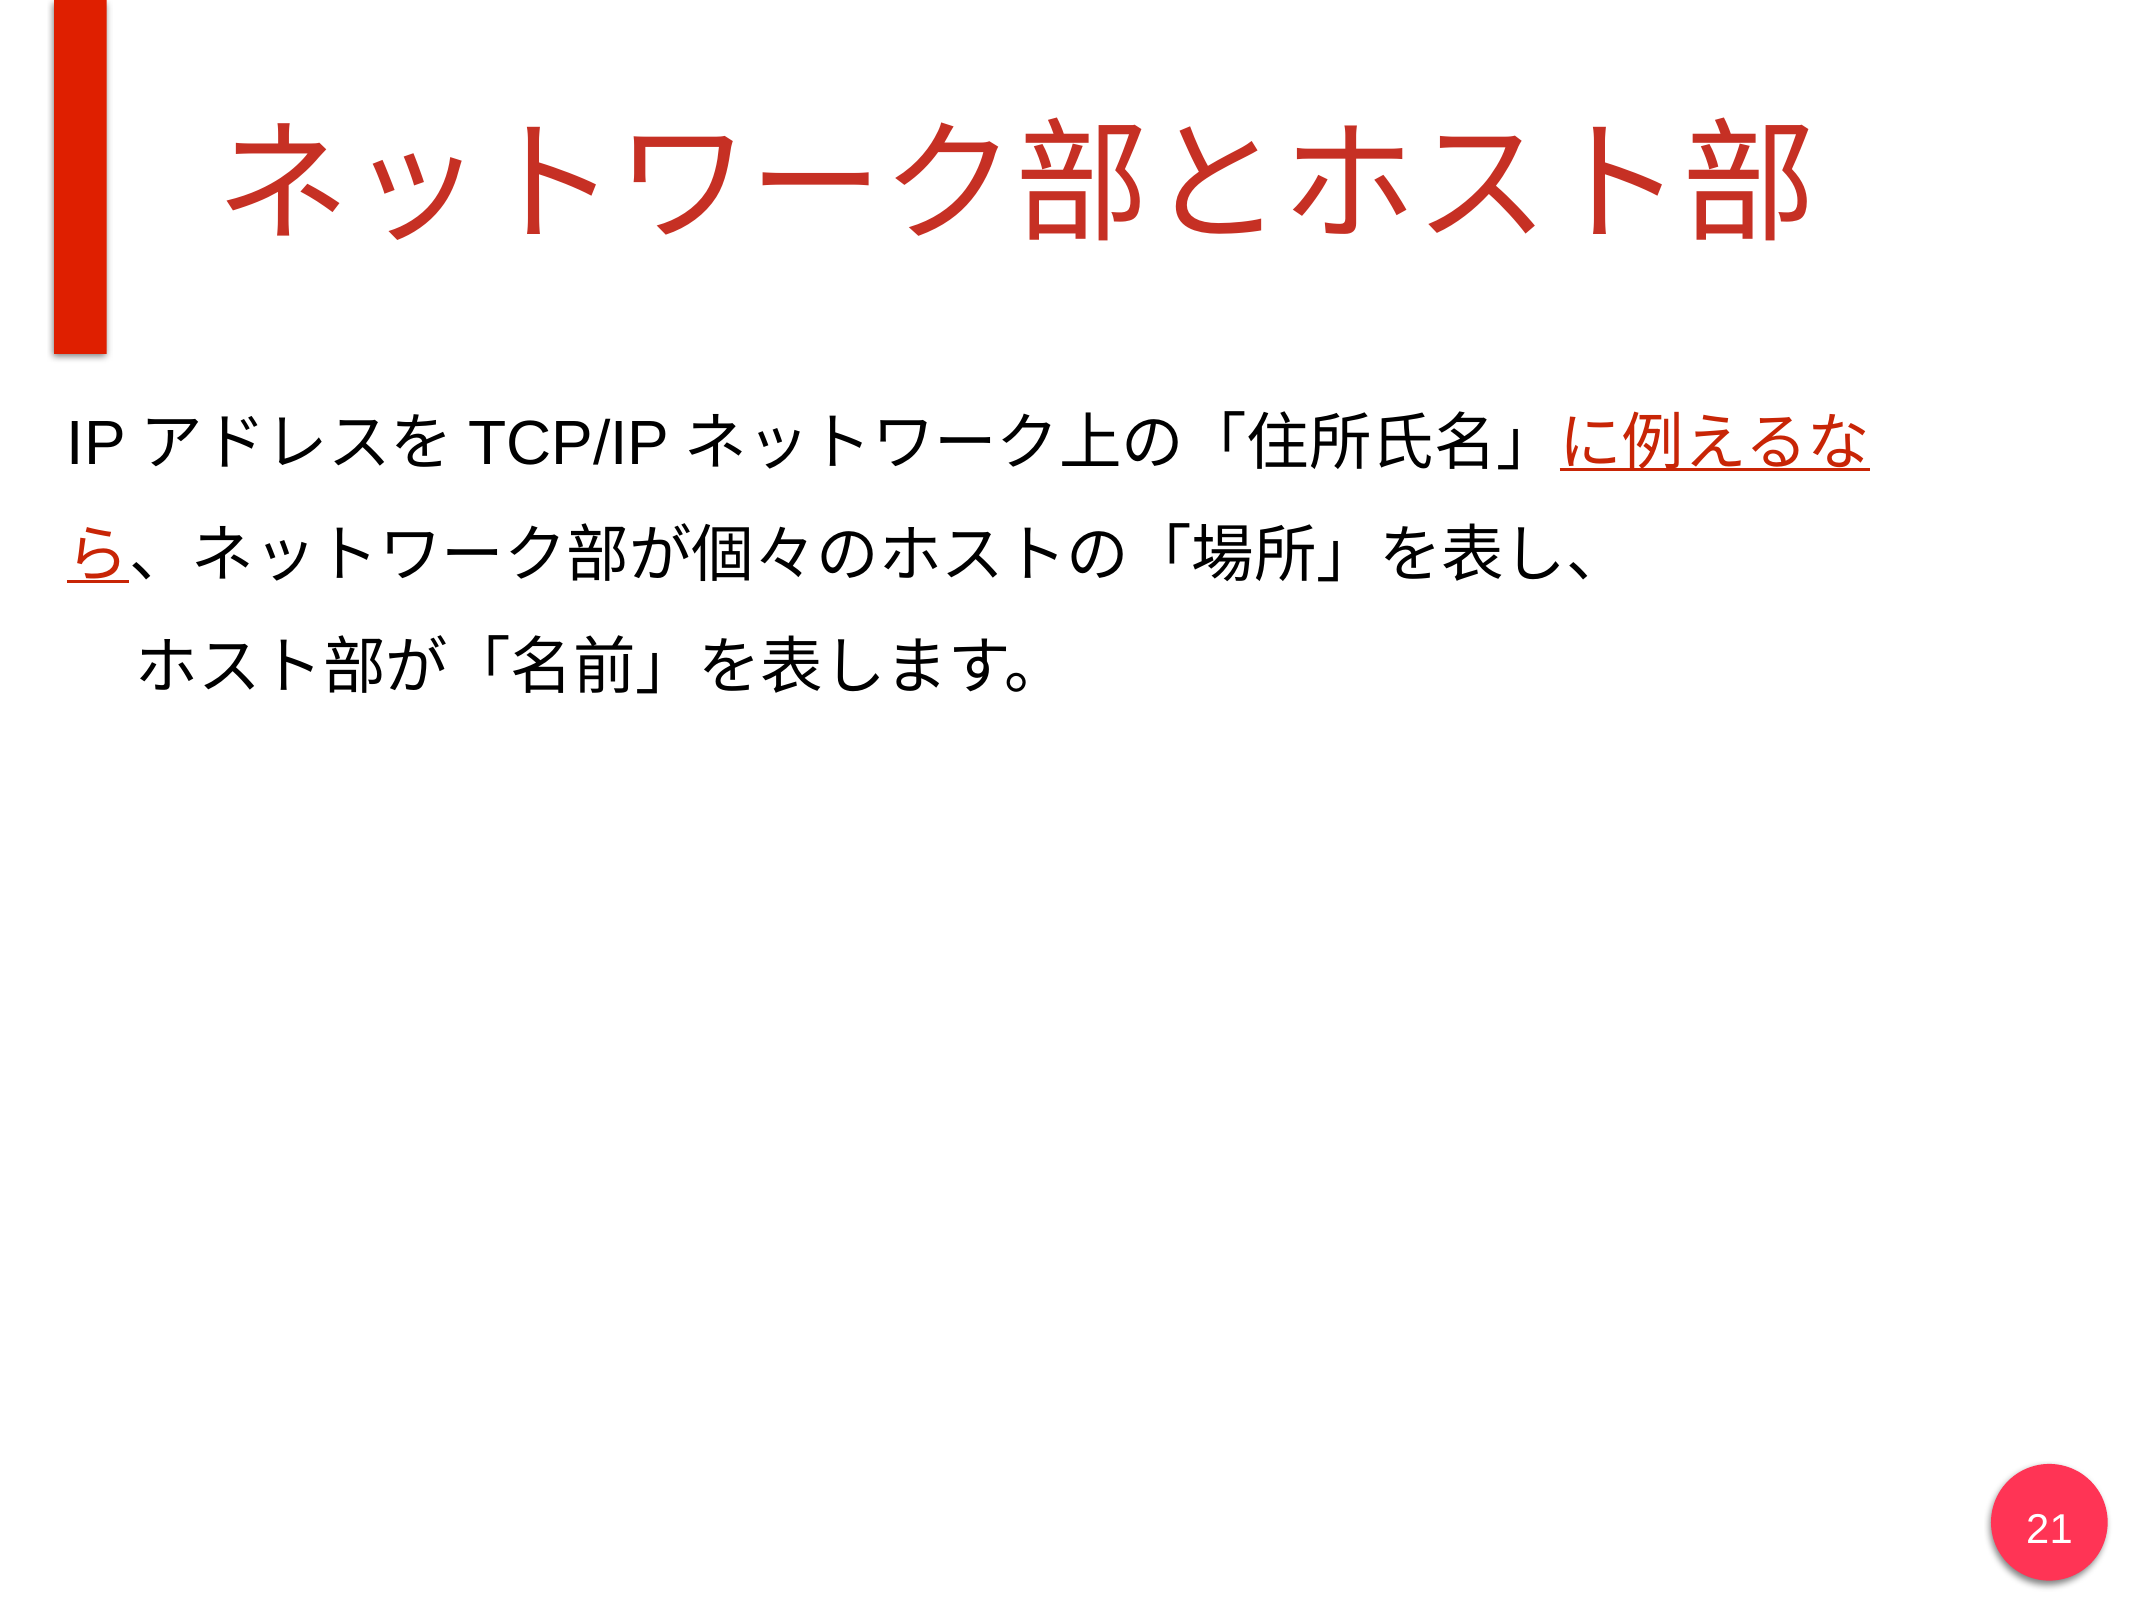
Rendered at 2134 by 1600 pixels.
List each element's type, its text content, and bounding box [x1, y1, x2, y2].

title ネットワーク部とホスト部 [208, 18, 2030, 336]
slide_number 21 [2012, 1493, 2087, 1600]
text_box IPアドレスをTCP/IPネットワーク上の「住所氏名」に例えるなら、ネットワーク部が個々のホストの「場所」を表し、 ホスト部が「名前」を表します。 [58, 355, 1980, 1473]
